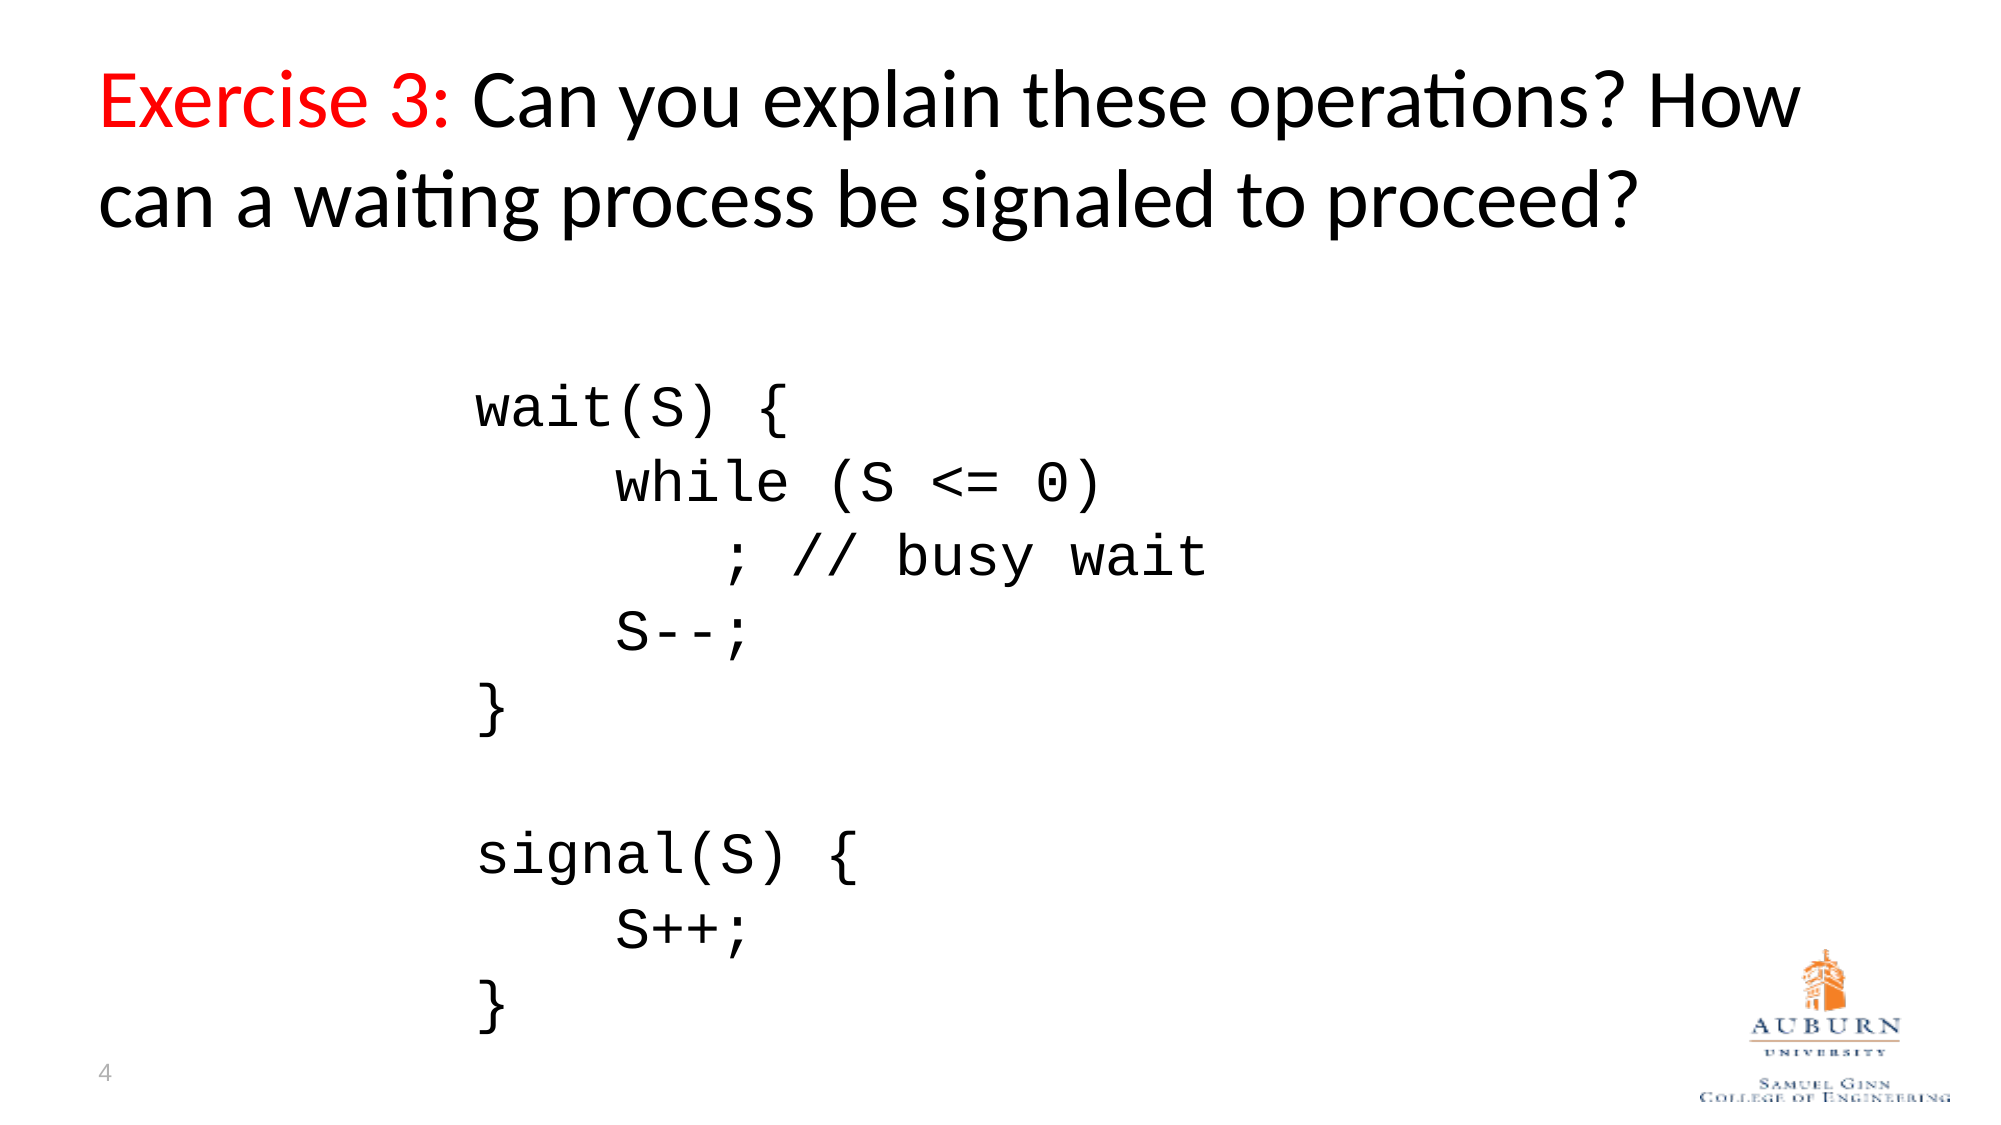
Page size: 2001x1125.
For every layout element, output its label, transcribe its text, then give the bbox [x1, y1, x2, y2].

list wait(S) { while (S <= 0) ; // busy wait S--; } signal(S) { S++; } [385, 287, 1686, 1053]
slide_number 4 [83, 1041, 550, 1102]
text_box Exercise 3: Can you explain these operations? How can a waiting process be signaled to proceed? [83, 36, 1888, 263]
picture [1700, 949, 1950, 1102]
